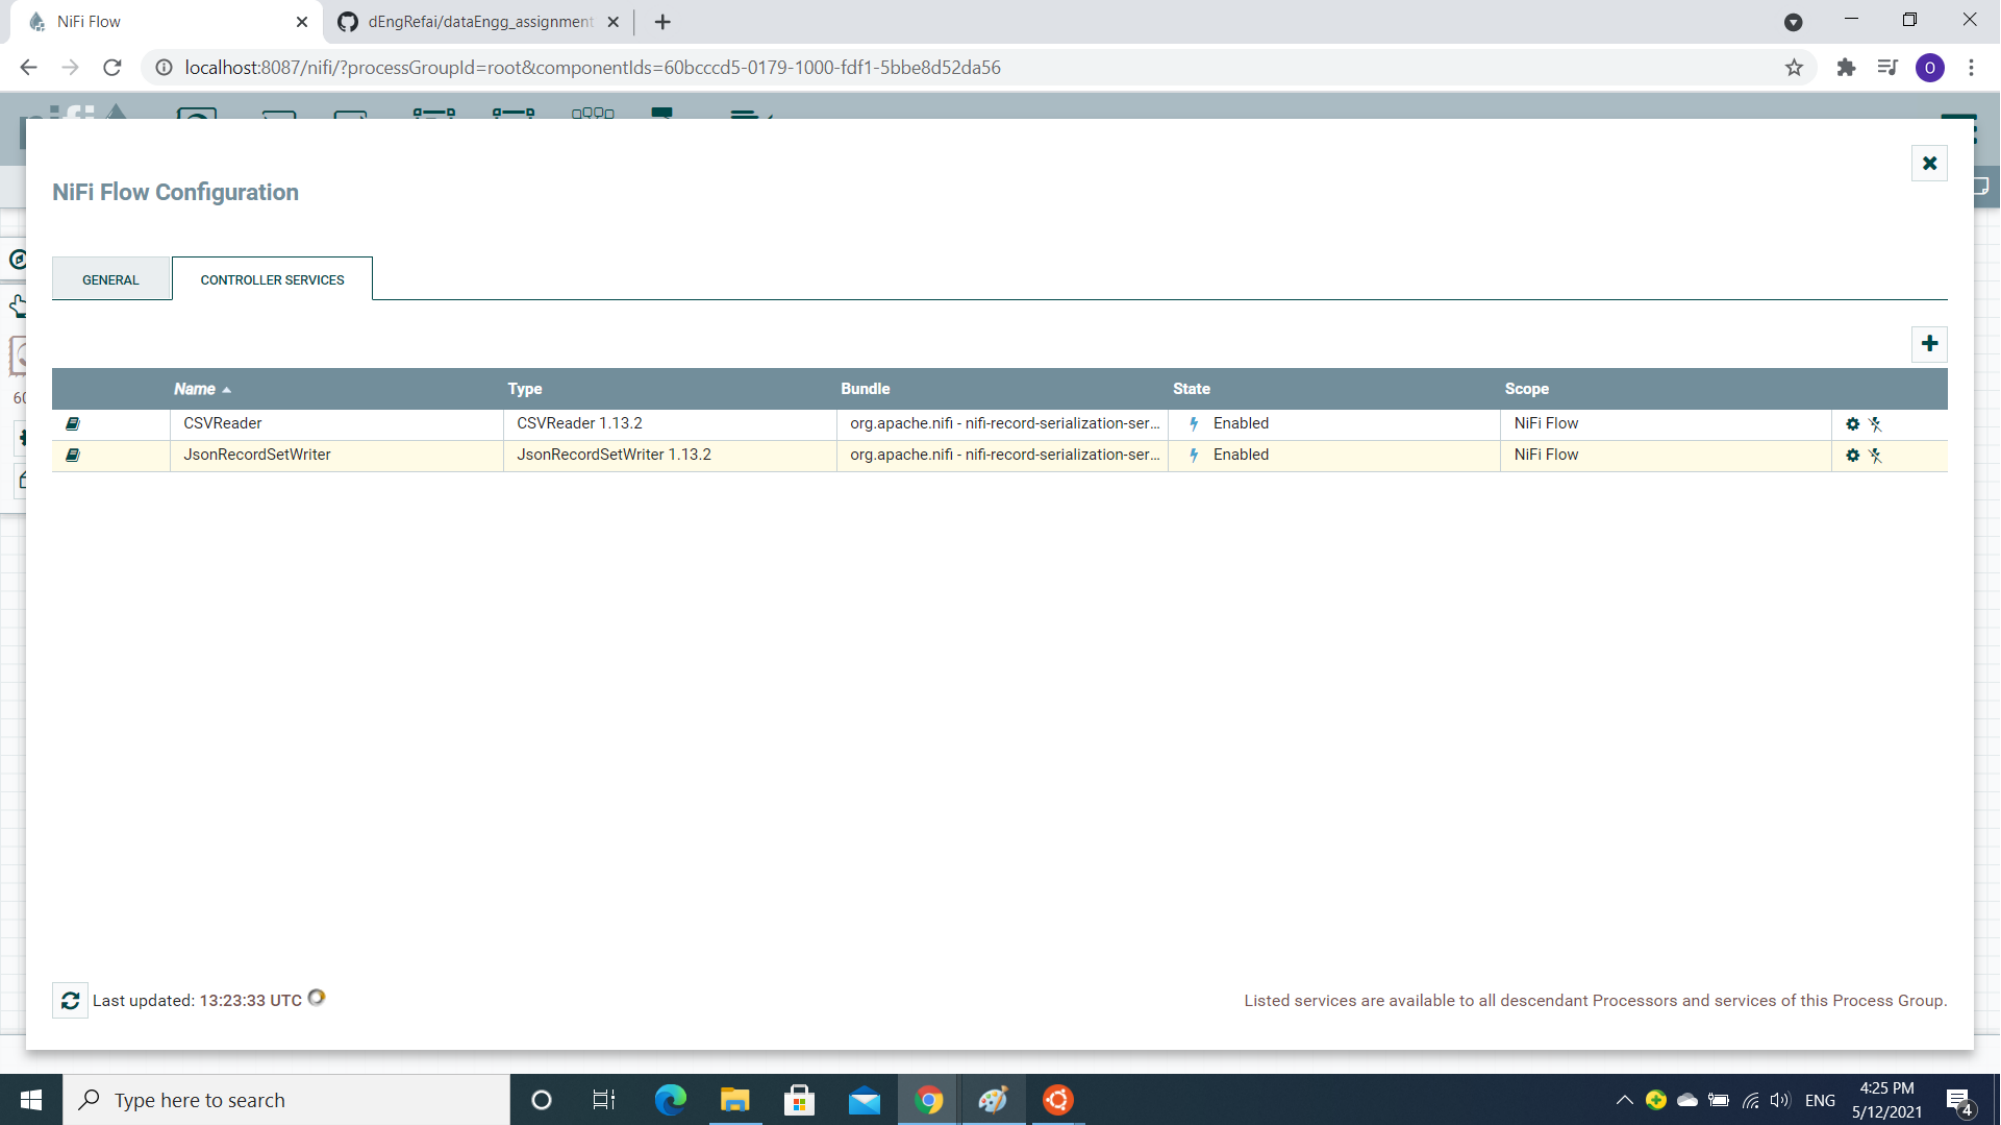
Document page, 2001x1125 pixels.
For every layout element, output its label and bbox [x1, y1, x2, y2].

list [0, 0, 2000, 1125]
